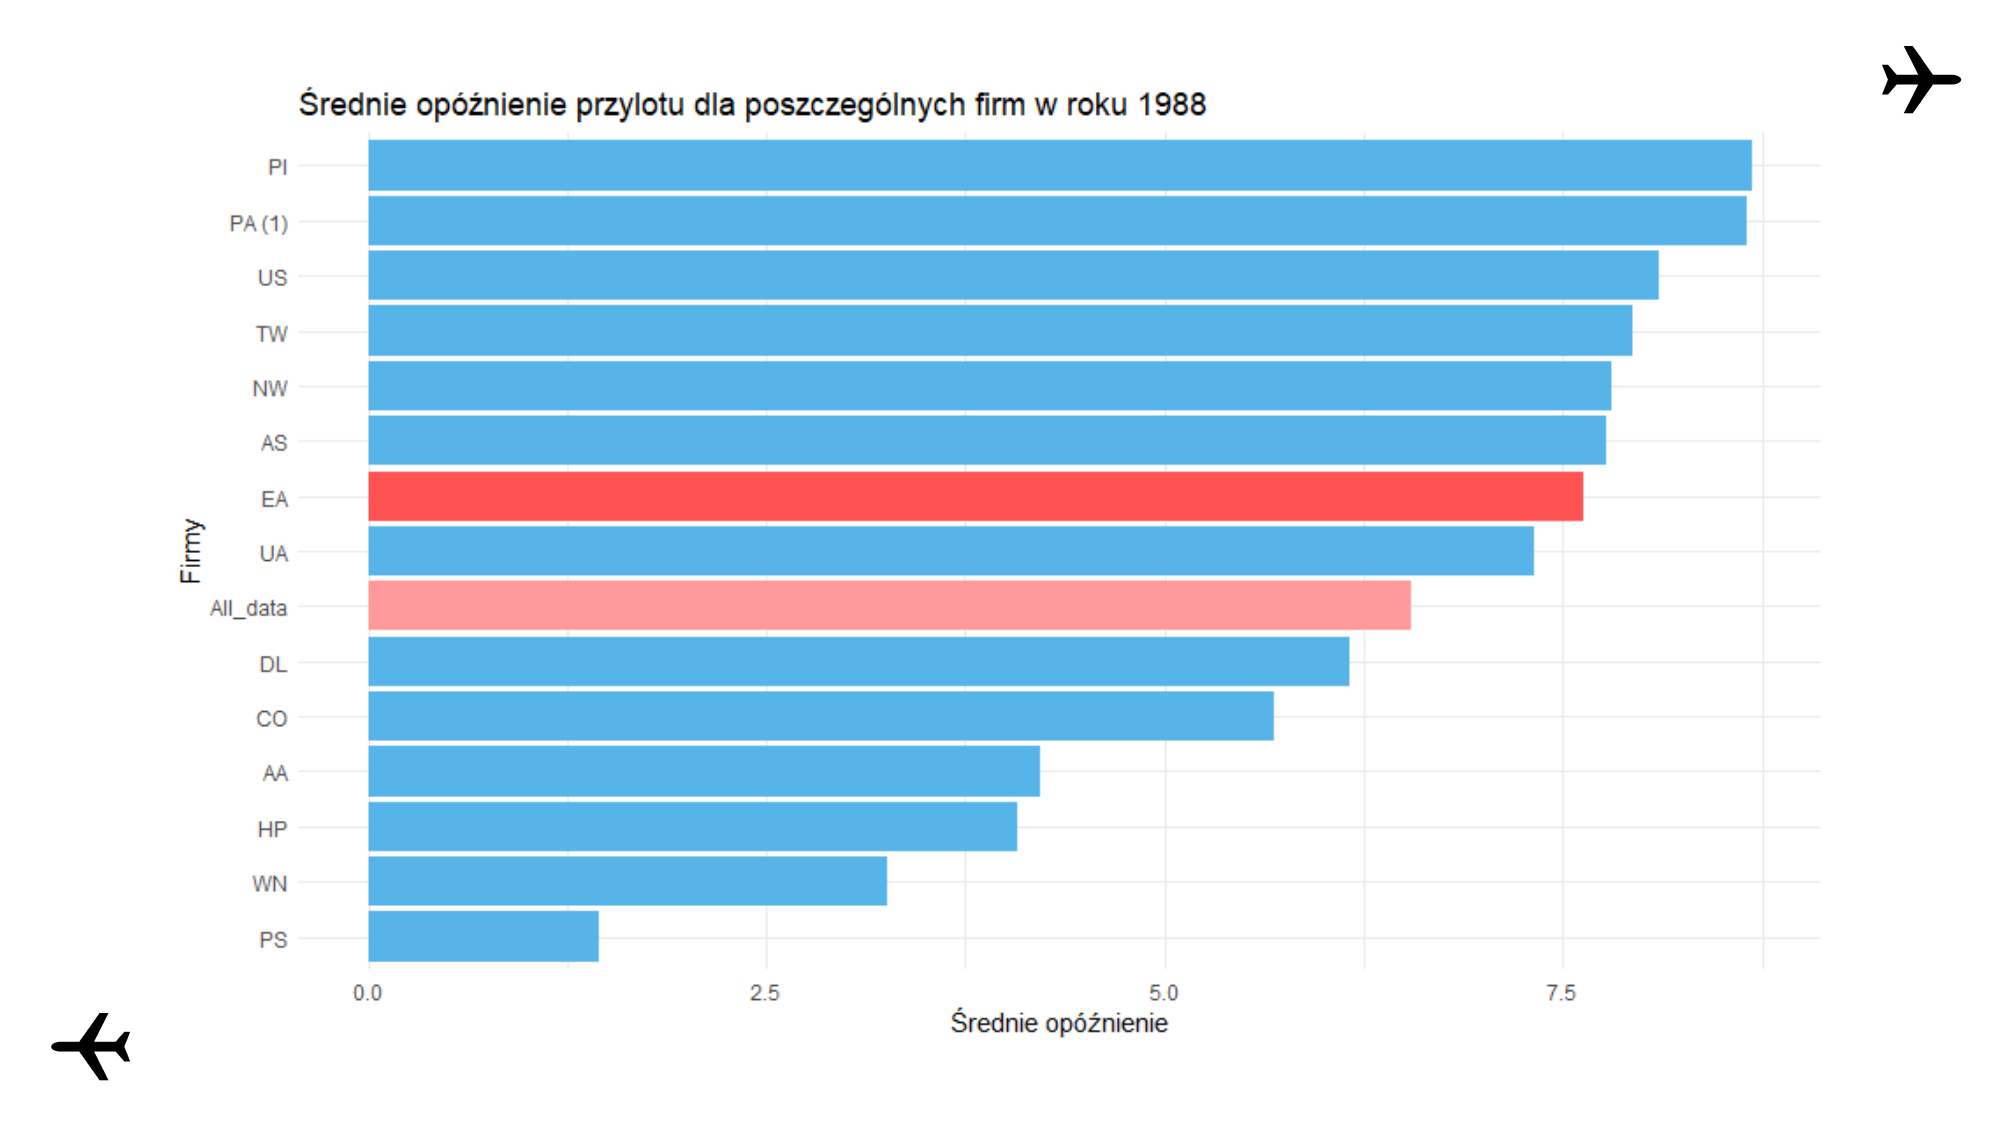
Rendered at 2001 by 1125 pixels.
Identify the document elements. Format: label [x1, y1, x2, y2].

list [1874, 32, 1969, 127]
picture [165, 77, 1835, 1050]
picture [43, 999, 138, 1094]
